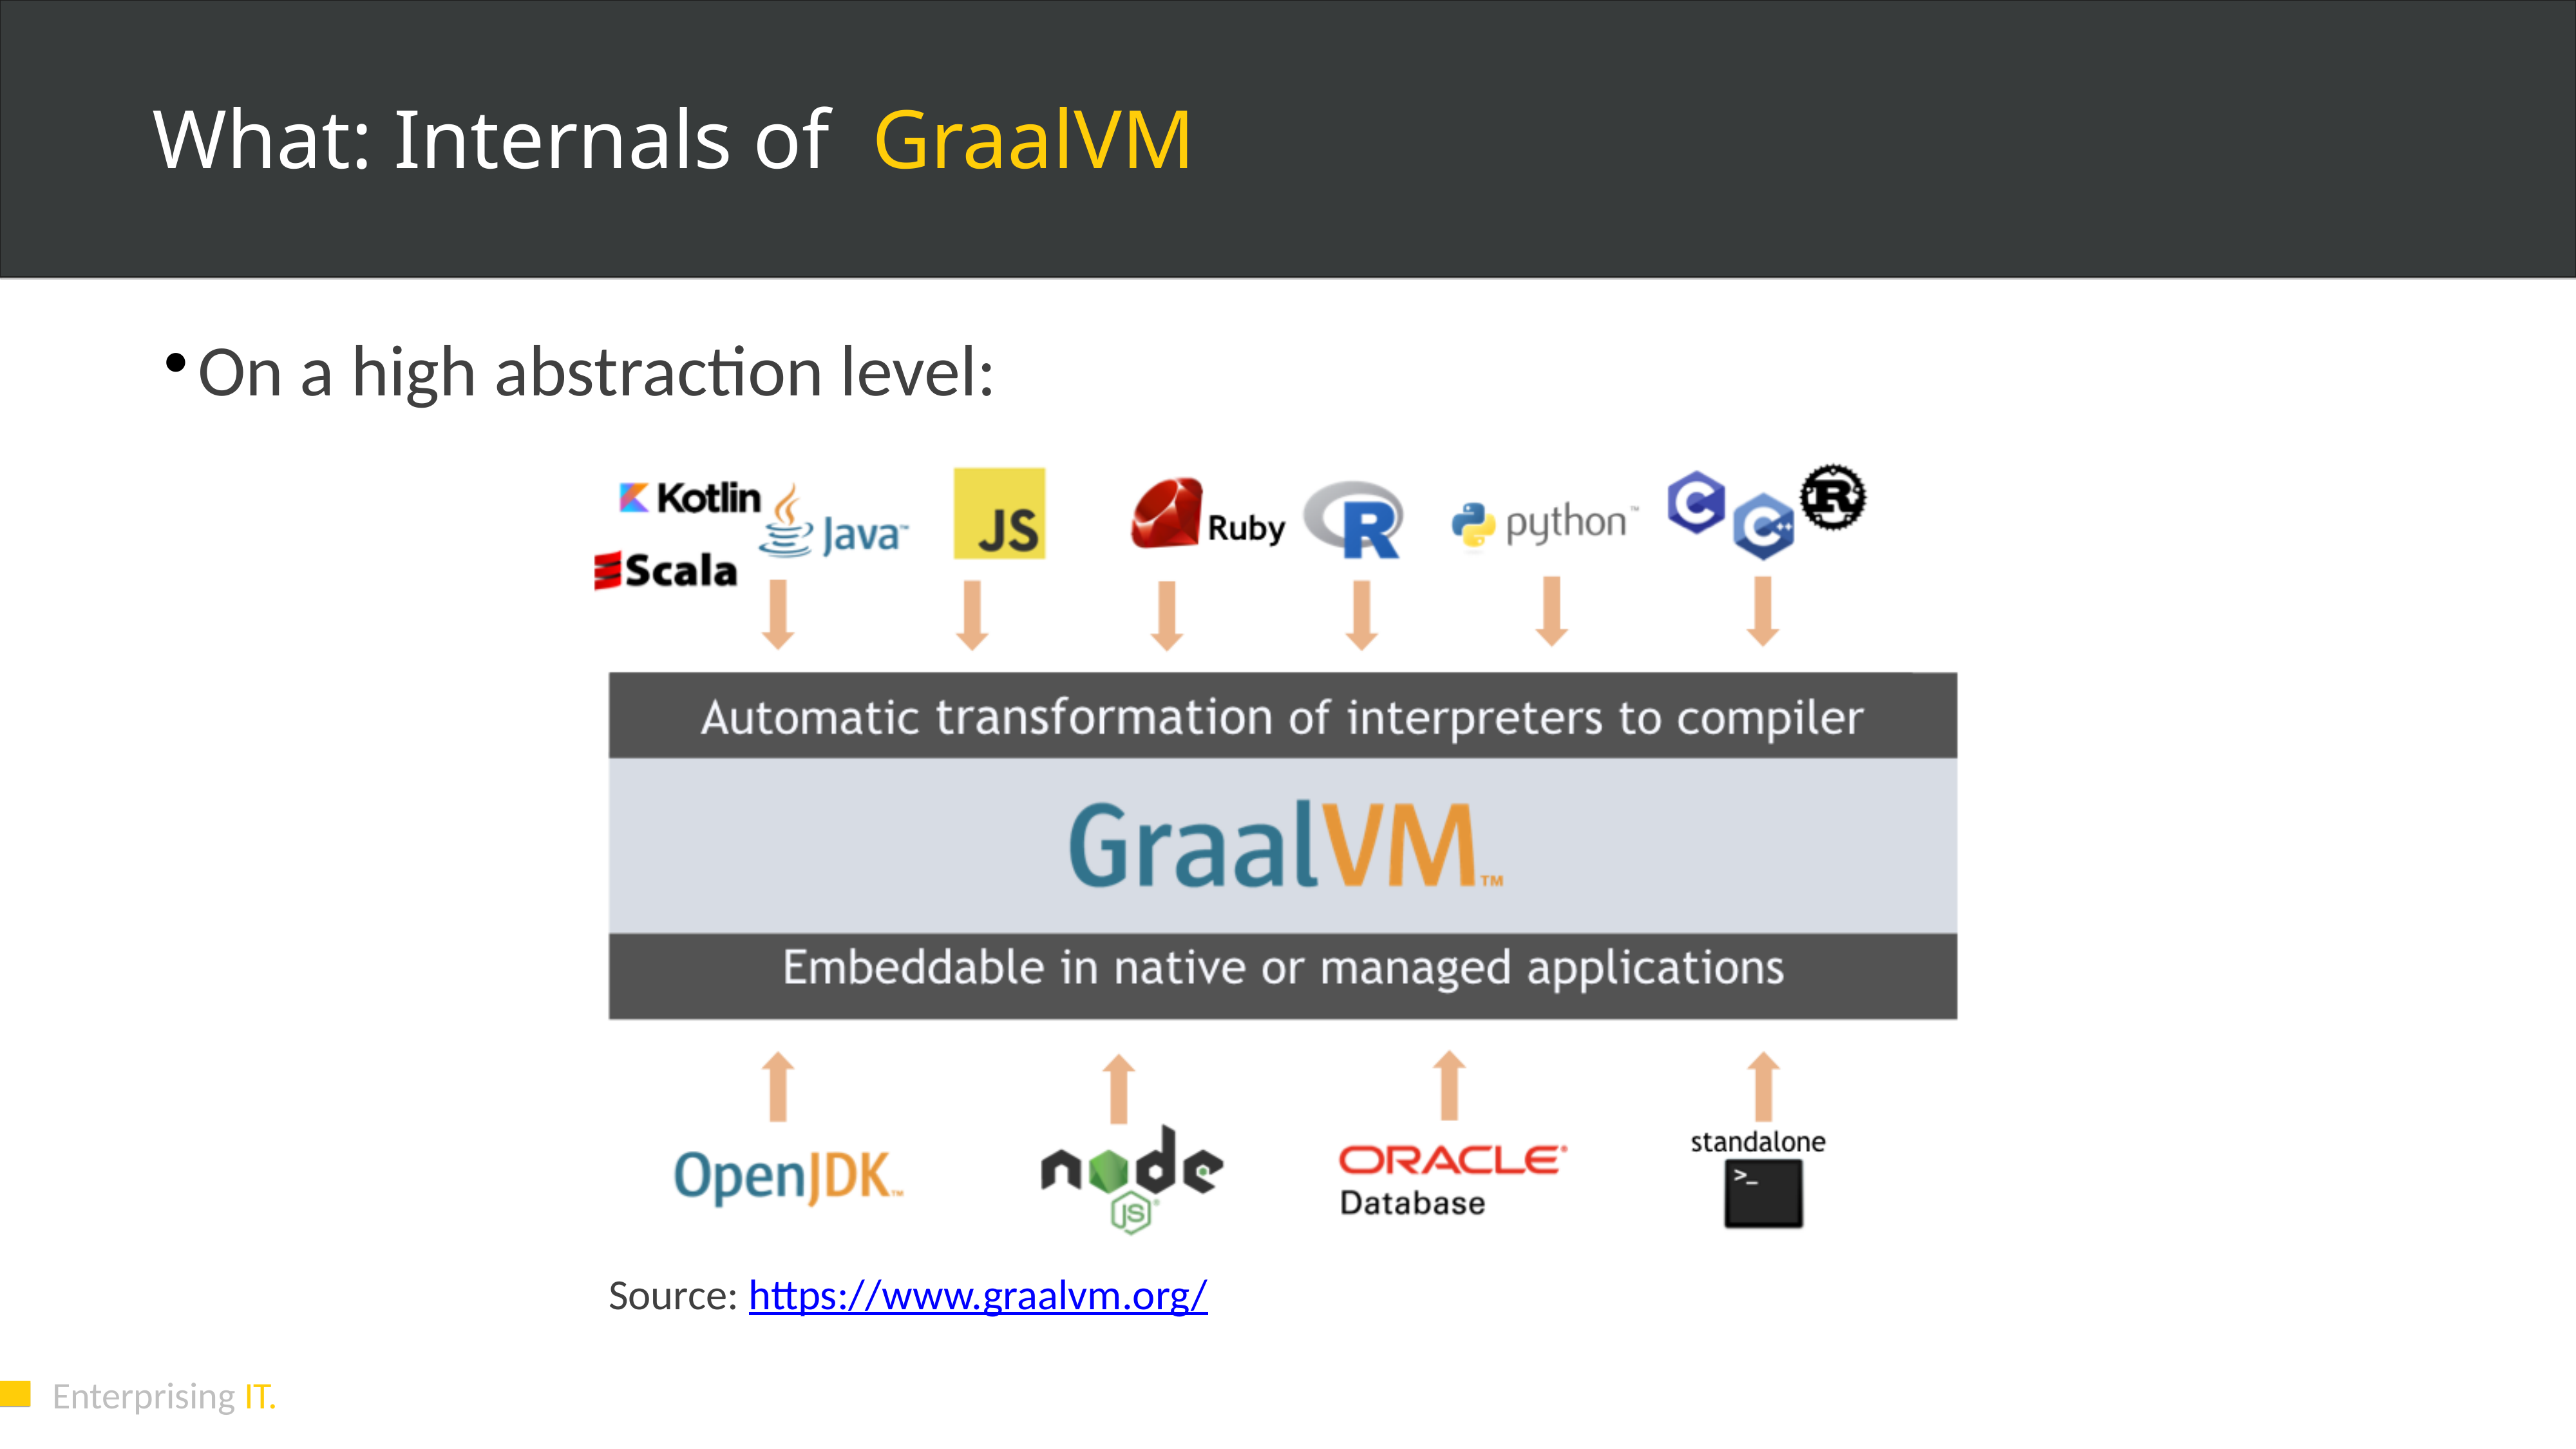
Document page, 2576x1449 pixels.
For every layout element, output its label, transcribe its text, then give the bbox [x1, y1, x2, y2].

text_box On a high abstraction level: [152, 323, 2269, 444]
text_box What: Internals of GraalVM [152, 33, 2421, 240]
text_box Source: https://www.graalvm.org/ [608, 1280, 1806, 1388]
picture [549, 443, 2027, 1275]
